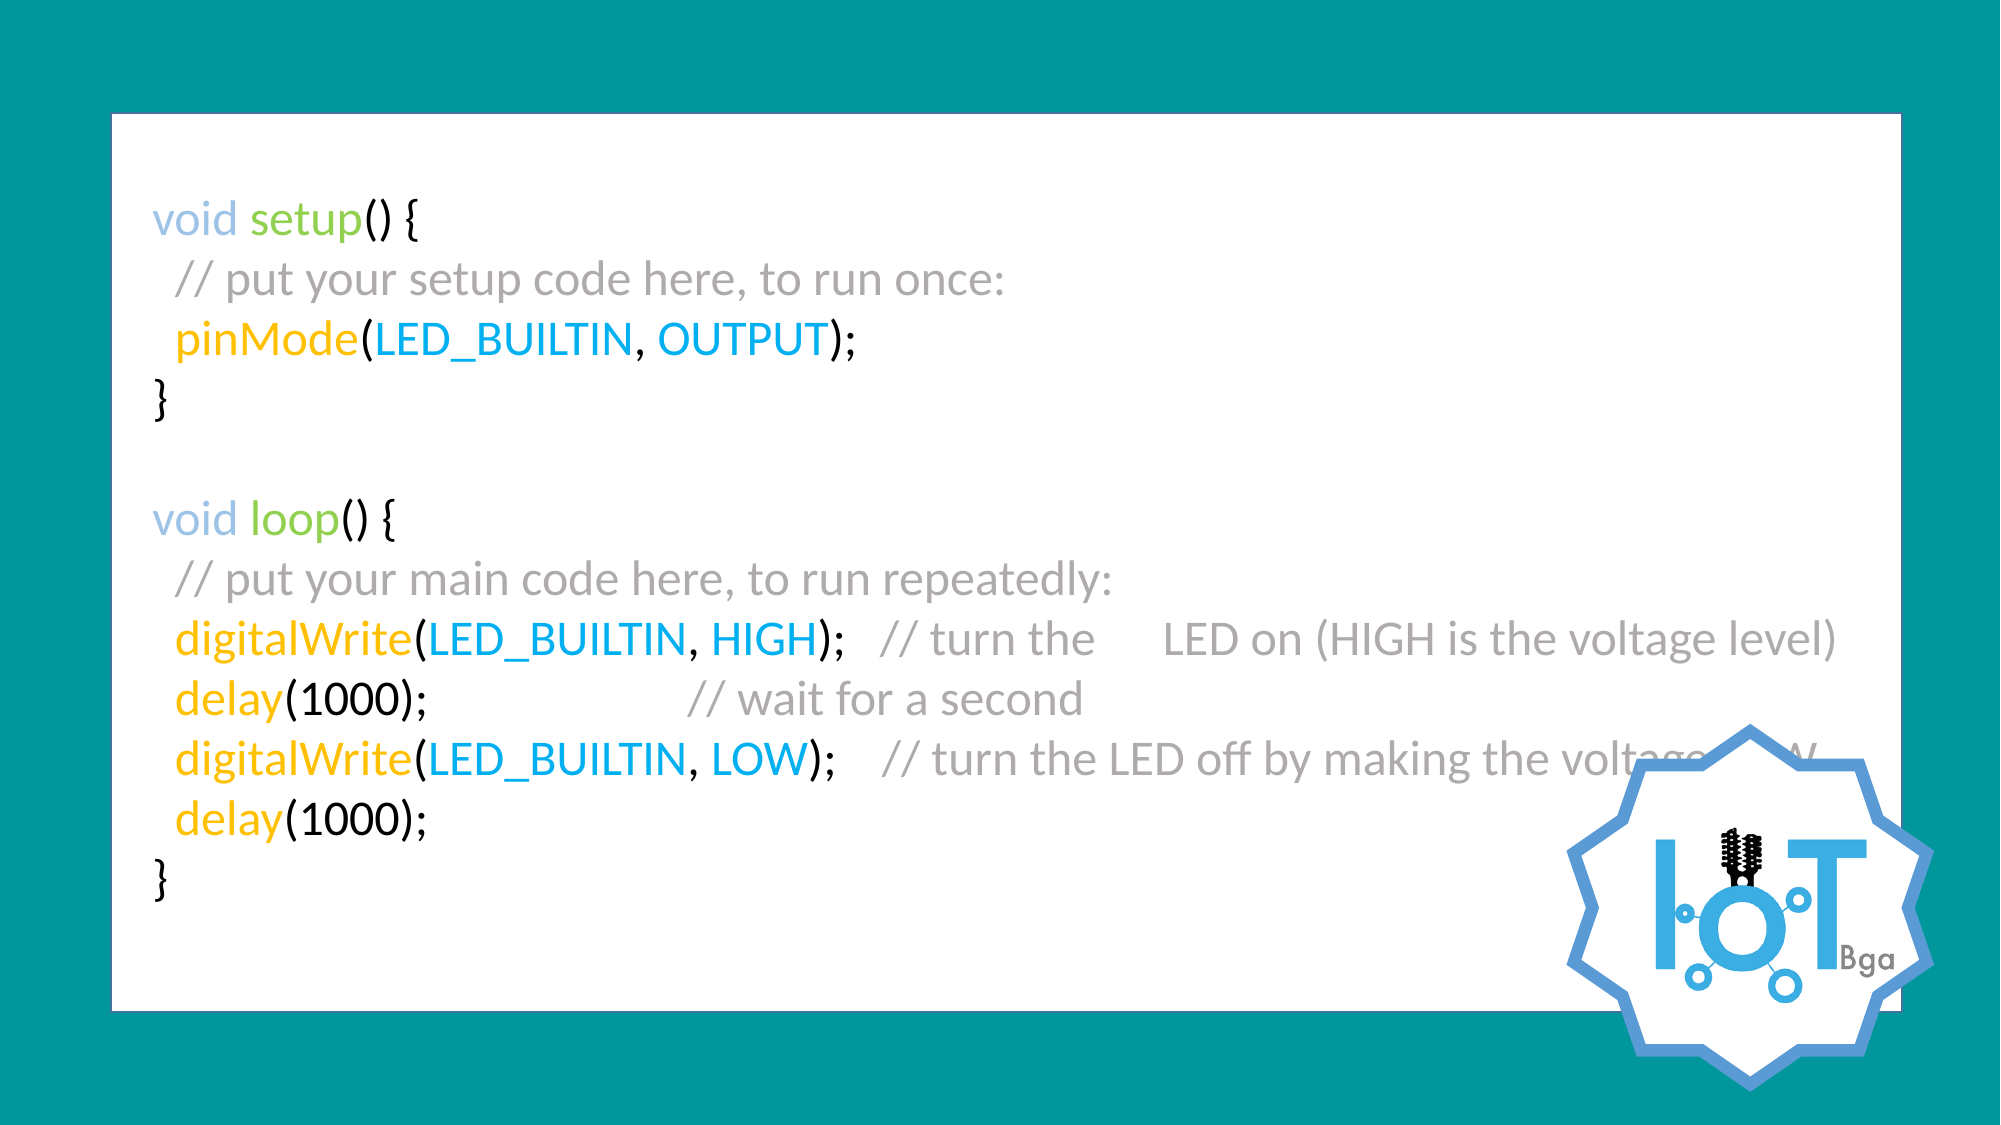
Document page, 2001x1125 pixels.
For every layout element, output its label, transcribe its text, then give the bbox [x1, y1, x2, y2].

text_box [1573, 731, 1927, 1085]
text_box void setup() { // put your setup code here, to run once: pinMode(LED_BUILTIN, OUTPUT); } void loop() { // put your main code here, to run repeatedly: digitalWrite(LED_BUILTIN, HIGH); // turn the LED on (HIGH is the voltage level) delay(1000); // wait for a second digitalWrite(LED_BUILTIN, LOW); // turn the LED off by making the voltage LOW delay(1000); } [137, 178, 1902, 913]
text_box void setup() { // put your setup code here, to run once: } void loop() { // put your main code here, to run repeatedly: } [110, 112, 1903, 1013]
